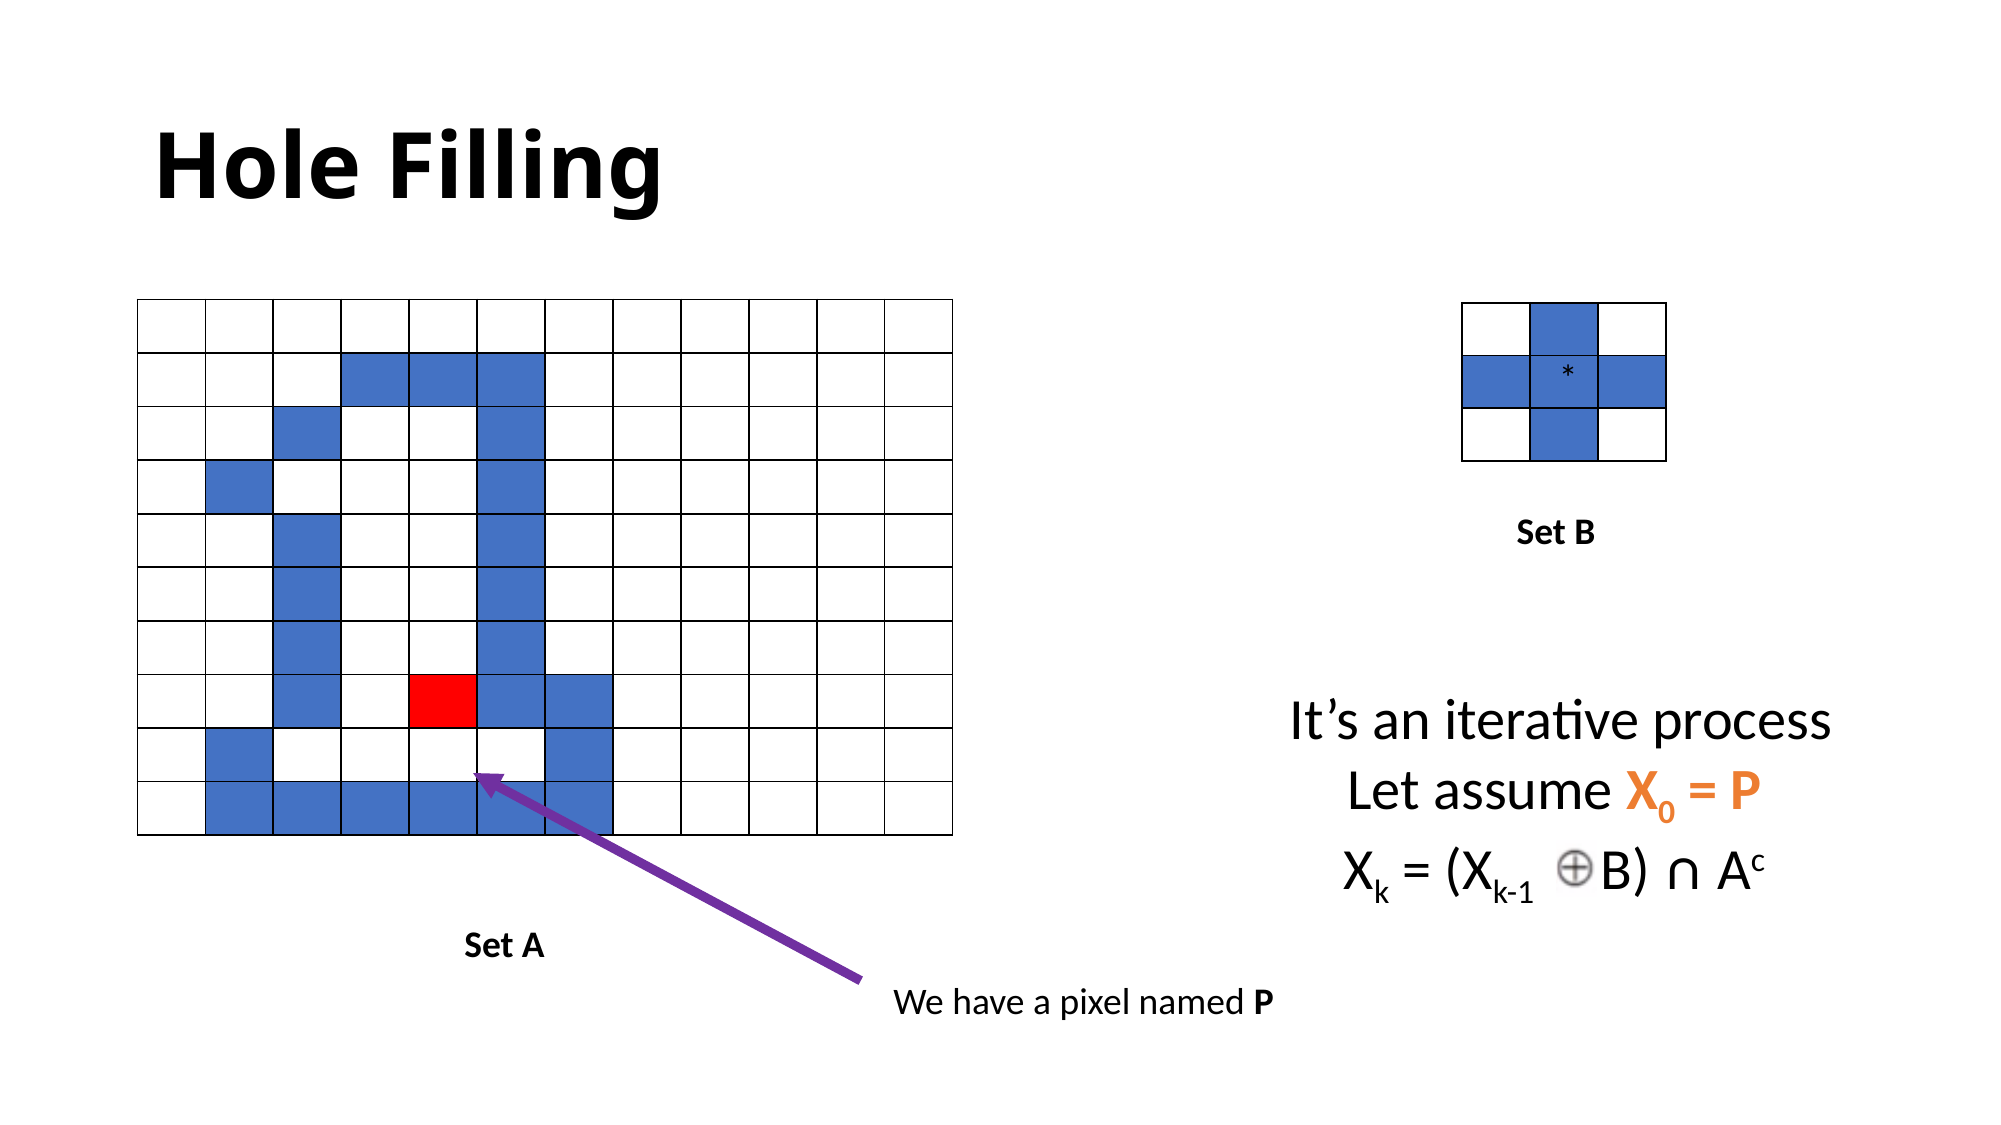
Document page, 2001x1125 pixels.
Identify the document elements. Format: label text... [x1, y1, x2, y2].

table_cell [478, 729, 544, 773]
table_cell [206, 568, 272, 620]
table_cell [274, 729, 340, 781]
table_cell [818, 461, 884, 513]
table_cell [138, 515, 205, 566]
table_header [885, 300, 952, 352]
table_cell [885, 354, 952, 406]
table_cell [274, 354, 340, 406]
table_cell [614, 515, 680, 566]
table_cell [750, 622, 816, 674]
table_header [546, 300, 612, 352]
table_cell [478, 461, 544, 513]
table_cell [410, 354, 476, 406]
title Hole Filling [137, 59, 1863, 278]
picture [1556, 840, 1597, 897]
table_header [682, 300, 748, 352]
table_cell [206, 354, 272, 406]
table_cell [342, 461, 408, 513]
table_header [614, 300, 680, 352]
table_cell [1599, 356, 1665, 407]
table_header [1463, 304, 1529, 355]
table_cell [750, 568, 816, 620]
table_cell [274, 782, 340, 834]
table_cell [410, 782, 473, 834]
table_cell [206, 675, 272, 727]
table_cell [138, 568, 205, 620]
table_cell [546, 407, 612, 459]
table_cell [342, 782, 408, 834]
table_cell [546, 354, 612, 406]
table_cell [410, 461, 476, 513]
table_cell [206, 515, 272, 566]
table_cell [546, 675, 612, 727]
table_cell [138, 407, 205, 459]
table_cell [342, 729, 408, 781]
table_cell [750, 461, 816, 513]
table_cell [1463, 356, 1529, 407]
table_cell [818, 407, 884, 459]
table_cell [885, 622, 952, 674]
table_cell [478, 568, 544, 620]
table_cell [1531, 409, 1597, 454]
table_cell [885, 675, 952, 727]
table_cell [138, 354, 205, 406]
table_cell [614, 354, 680, 406]
table_cell [206, 782, 272, 834]
text_box We have a pixel named P [785, 924, 1390, 1076]
table_cell [478, 675, 544, 727]
table_cell [885, 515, 952, 566]
table_cell [614, 729, 680, 773]
table_cell [138, 729, 205, 781]
table_cell [682, 354, 748, 406]
table_header [410, 300, 476, 352]
table_header [1531, 304, 1597, 355]
table_header [478, 300, 544, 352]
table_cell [478, 354, 544, 406]
table_cell [614, 568, 680, 620]
table_cell [614, 622, 680, 674]
table_cell [274, 622, 340, 674]
table_header [274, 300, 340, 352]
table_cell [274, 407, 340, 459]
table_cell [274, 568, 340, 620]
table_cell [342, 675, 408, 727]
table_cell [206, 461, 272, 513]
table_cell [682, 515, 748, 566]
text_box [473, 773, 861, 981]
table_cell [410, 622, 476, 674]
table_cell [818, 568, 884, 620]
table_cell [885, 461, 952, 513]
table_cell [138, 782, 205, 834]
table_cell [478, 622, 544, 674]
table_cell [410, 675, 476, 727]
table_cell [138, 461, 205, 513]
table_cell [342, 568, 408, 620]
table_cell [818, 729, 884, 781]
table_cell [885, 782, 952, 834]
table_cell [546, 622, 612, 674]
table_cell [682, 568, 748, 620]
table_header [138, 300, 205, 352]
table_cell [206, 622, 272, 674]
table_cell [342, 354, 408, 406]
table_cell [206, 407, 272, 459]
table_cell [885, 729, 952, 781]
table_cell [410, 568, 476, 620]
table_cell [682, 407, 748, 459]
table_cell * [1531, 356, 1597, 407]
table_cell [342, 515, 408, 566]
text_box It’s an iterative process Let assume X0 = P Xk = (Xk-1 B) ∩ Ac [1259, 573, 1863, 1019]
table_cell [1599, 409, 1665, 454]
table_cell [614, 461, 680, 513]
table_cell [274, 461, 340, 513]
text_box [700, 981, 1787, 1096]
table_cell [750, 729, 816, 773]
text_box Set A [366, 867, 652, 1019]
table_cell [274, 675, 340, 727]
table_cell [818, 622, 884, 674]
table_cell [546, 729, 612, 773]
table_cell [818, 354, 884, 406]
table_header [818, 300, 884, 352]
table_cell [206, 729, 272, 781]
table_cell [682, 729, 748, 773]
table_cell [885, 568, 952, 620]
table_cell [614, 407, 680, 459]
table_cell [410, 515, 476, 566]
table_header [206, 300, 272, 352]
table_cell [274, 515, 340, 566]
table_cell [682, 622, 748, 674]
table_cell [750, 675, 816, 727]
text_box Set B [1409, 454, 1695, 573]
table_cell [342, 622, 408, 674]
table_cell [478, 515, 544, 566]
table_cell [682, 675, 748, 727]
table_header [750, 300, 816, 352]
table_cell [818, 515, 884, 566]
table_cell [410, 729, 476, 781]
table_cell [861, 782, 884, 834]
table_cell [885, 407, 952, 459]
table_cell [750, 407, 816, 459]
table_cell [682, 461, 748, 513]
table_cell [546, 461, 612, 513]
table_cell [750, 354, 816, 406]
table_cell [546, 515, 612, 566]
table_header [342, 300, 408, 352]
table_cell [614, 675, 680, 727]
table_cell [478, 407, 544, 459]
table_cell [410, 407, 476, 459]
table_cell [750, 515, 816, 566]
table_cell [1463, 409, 1529, 454]
table_header [1599, 304, 1665, 355]
table_cell [342, 407, 408, 459]
table_cell [818, 675, 884, 727]
table_cell [138, 622, 205, 674]
table_cell [138, 675, 205, 727]
table_cell [546, 568, 612, 620]
